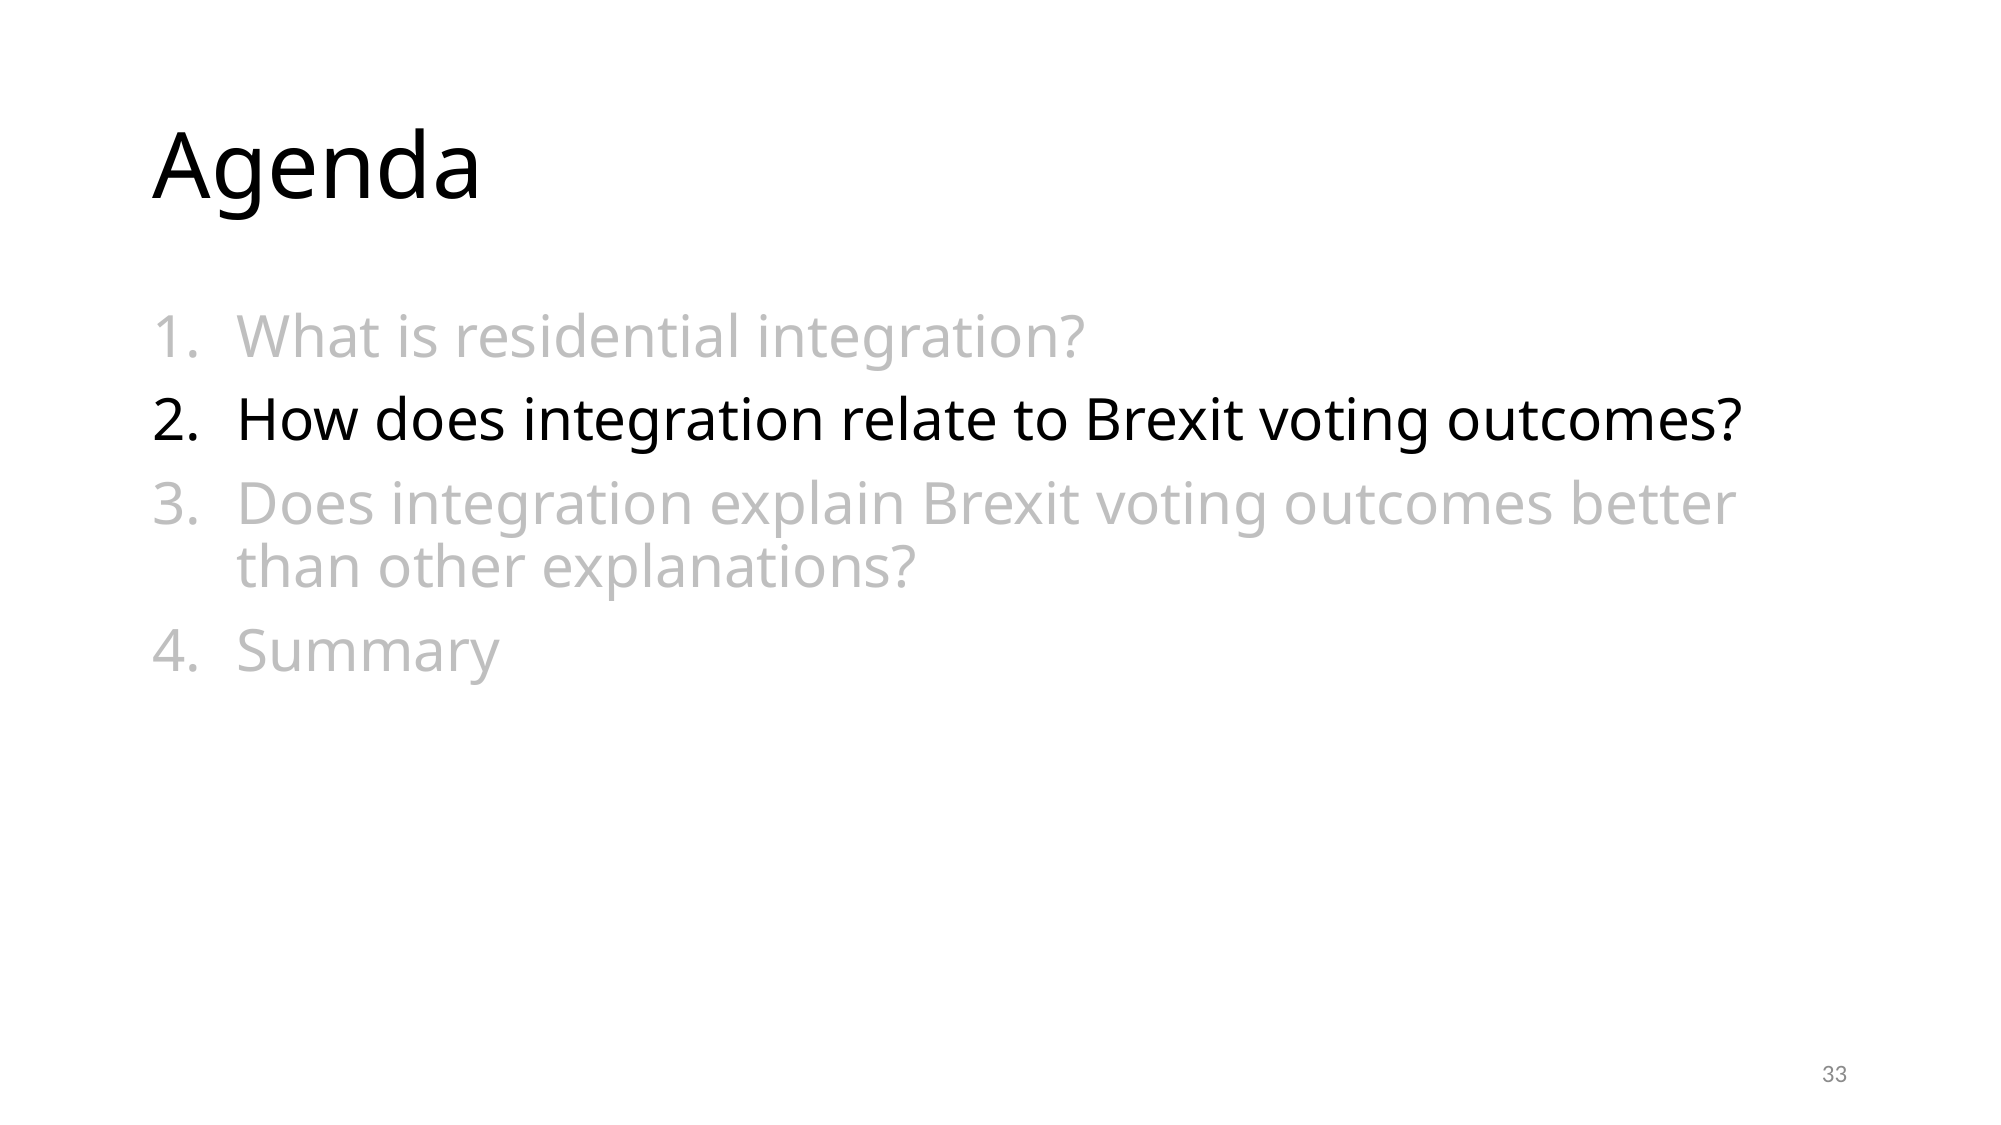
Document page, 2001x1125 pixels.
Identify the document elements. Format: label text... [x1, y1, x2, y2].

title Agenda [137, 59, 1863, 278]
slide_number 33 [1412, 1042, 1863, 1103]
list What is residential integration? How does integration relate to Brexit voting outcomes? Does integration explain Brexit voting outcomes better than other explanations? Summary [137, 299, 1863, 1014]
